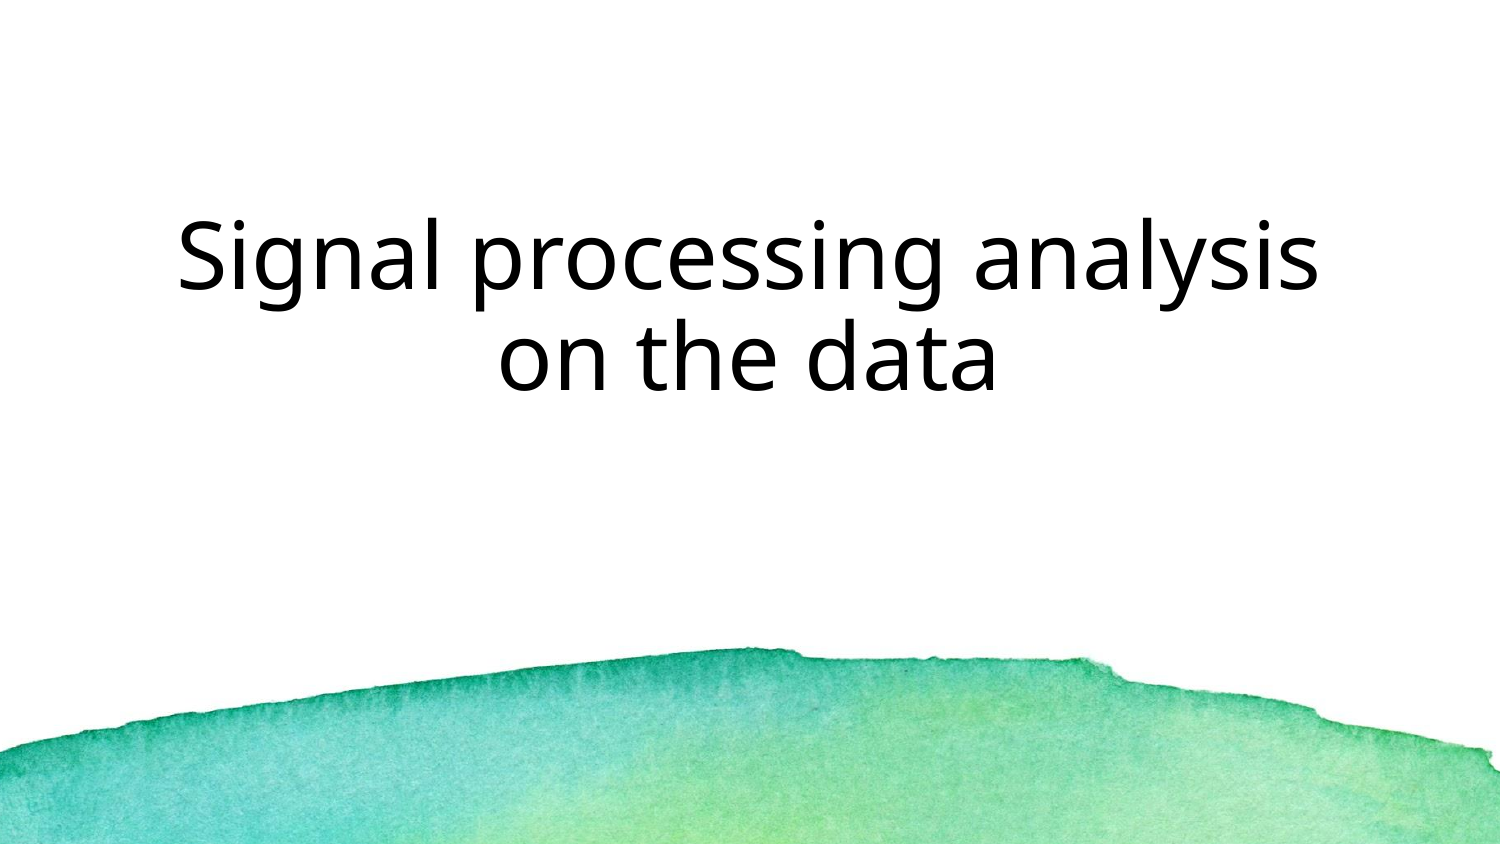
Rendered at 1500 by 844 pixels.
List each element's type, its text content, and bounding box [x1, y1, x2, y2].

title Signal processing analysis on the data [102, 133, 1397, 485]
picture [0, 597, 1500, 844]
